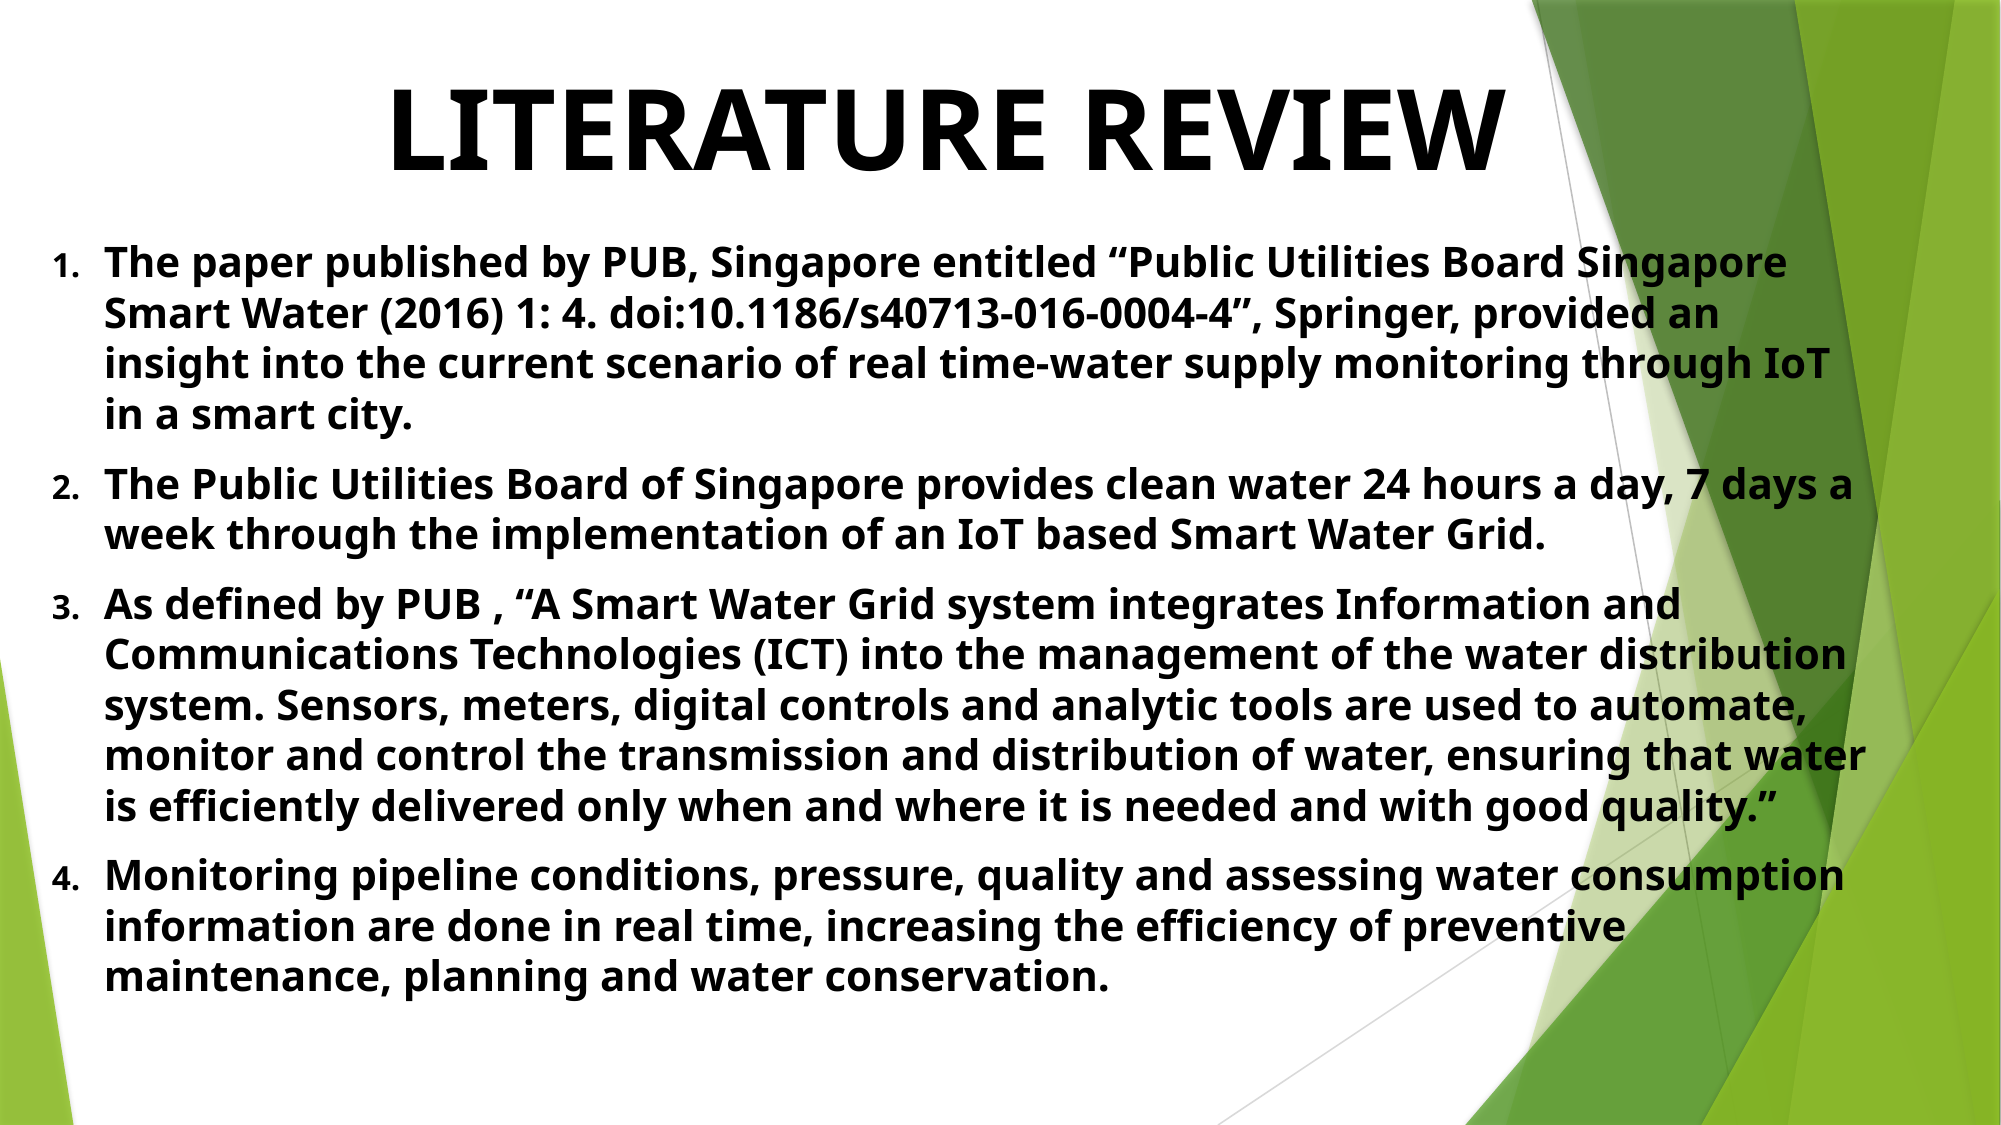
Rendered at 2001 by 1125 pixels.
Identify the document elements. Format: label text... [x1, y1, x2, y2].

text_box LITERATURE REVIEW [369, 50, 1522, 201]
list The paper published by PUB, Singapore entitled “Public Utilities Board Singapore Smart Water (2016) 1: 4. doi:10.1186/s40713-016-0004-4”, Springer, provided an insight into the current scenario of real time-water supply monitoring through IoT in a smart city. The Public Utilities Board of Singapore provides clean water 24 hours a day, 7 days a week through the implementation of an IoT based Smart Water Grid. As defined by PUB , “A Smart Water Grid system integrates Information and Communications Technologies (ICT) into the management of the water distribution system. Sensors, meters, digital controls and analytic tools are used to automate, monitor and control the transmission and distribution of water, ensuring that water is efficiently delivered only when and where it is needed and with good quality.” Monitoring pipeline conditions, pressure, quality and assessing water consumption information are done in real time, increasing the efficiency of preventive maintenance, planning and water conservation. [36, 228, 1890, 1063]
